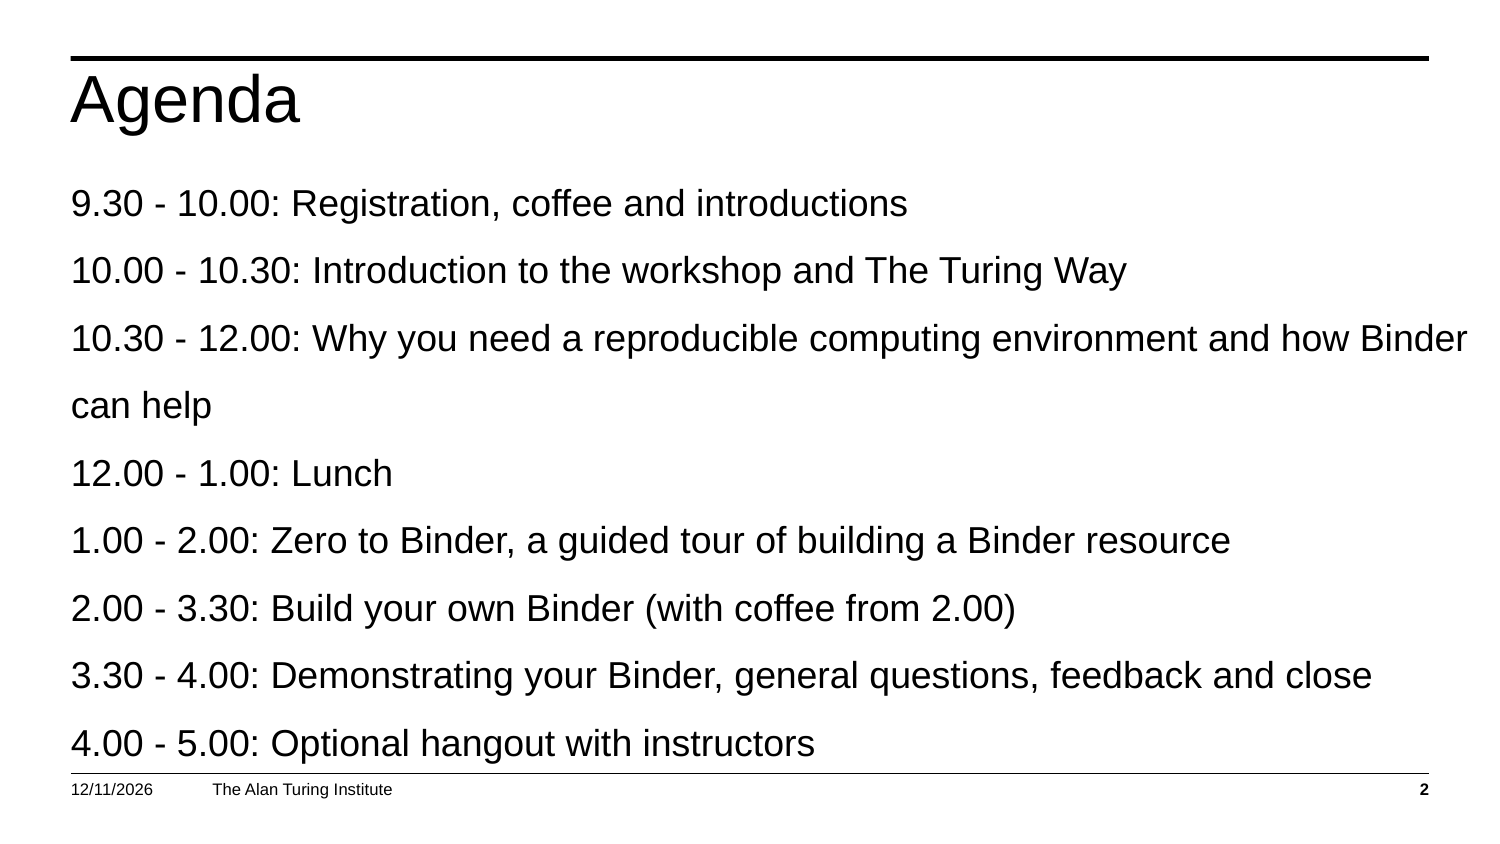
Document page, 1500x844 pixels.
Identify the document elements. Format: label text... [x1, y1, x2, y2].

slide_number 2 [1340, 774, 1430, 799]
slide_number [70, 774, 207, 799]
text_box 9.30 - 10.00: Registration, coffee and introductions 10.00 - 10.30: Introduction to the workshop and The Turing Way 10.30 - 12.00: Why you need a reproducible computing environment and how Binder can help 12.00 - 1.00: Lunch 1.00 - 2.00: Zero to Binder, a guided tour of building a Binder resource 2.00 - 3.30: Build your own Binder (with coffee from 2.00) 3.30 - 4.00: Demonstrating your Binder, general questions, feedback and close 4.00 - 5.00: Optional hangout with instructors [70, 156, 1471, 664]
title Agenda [70, 55, 1430, 156]
